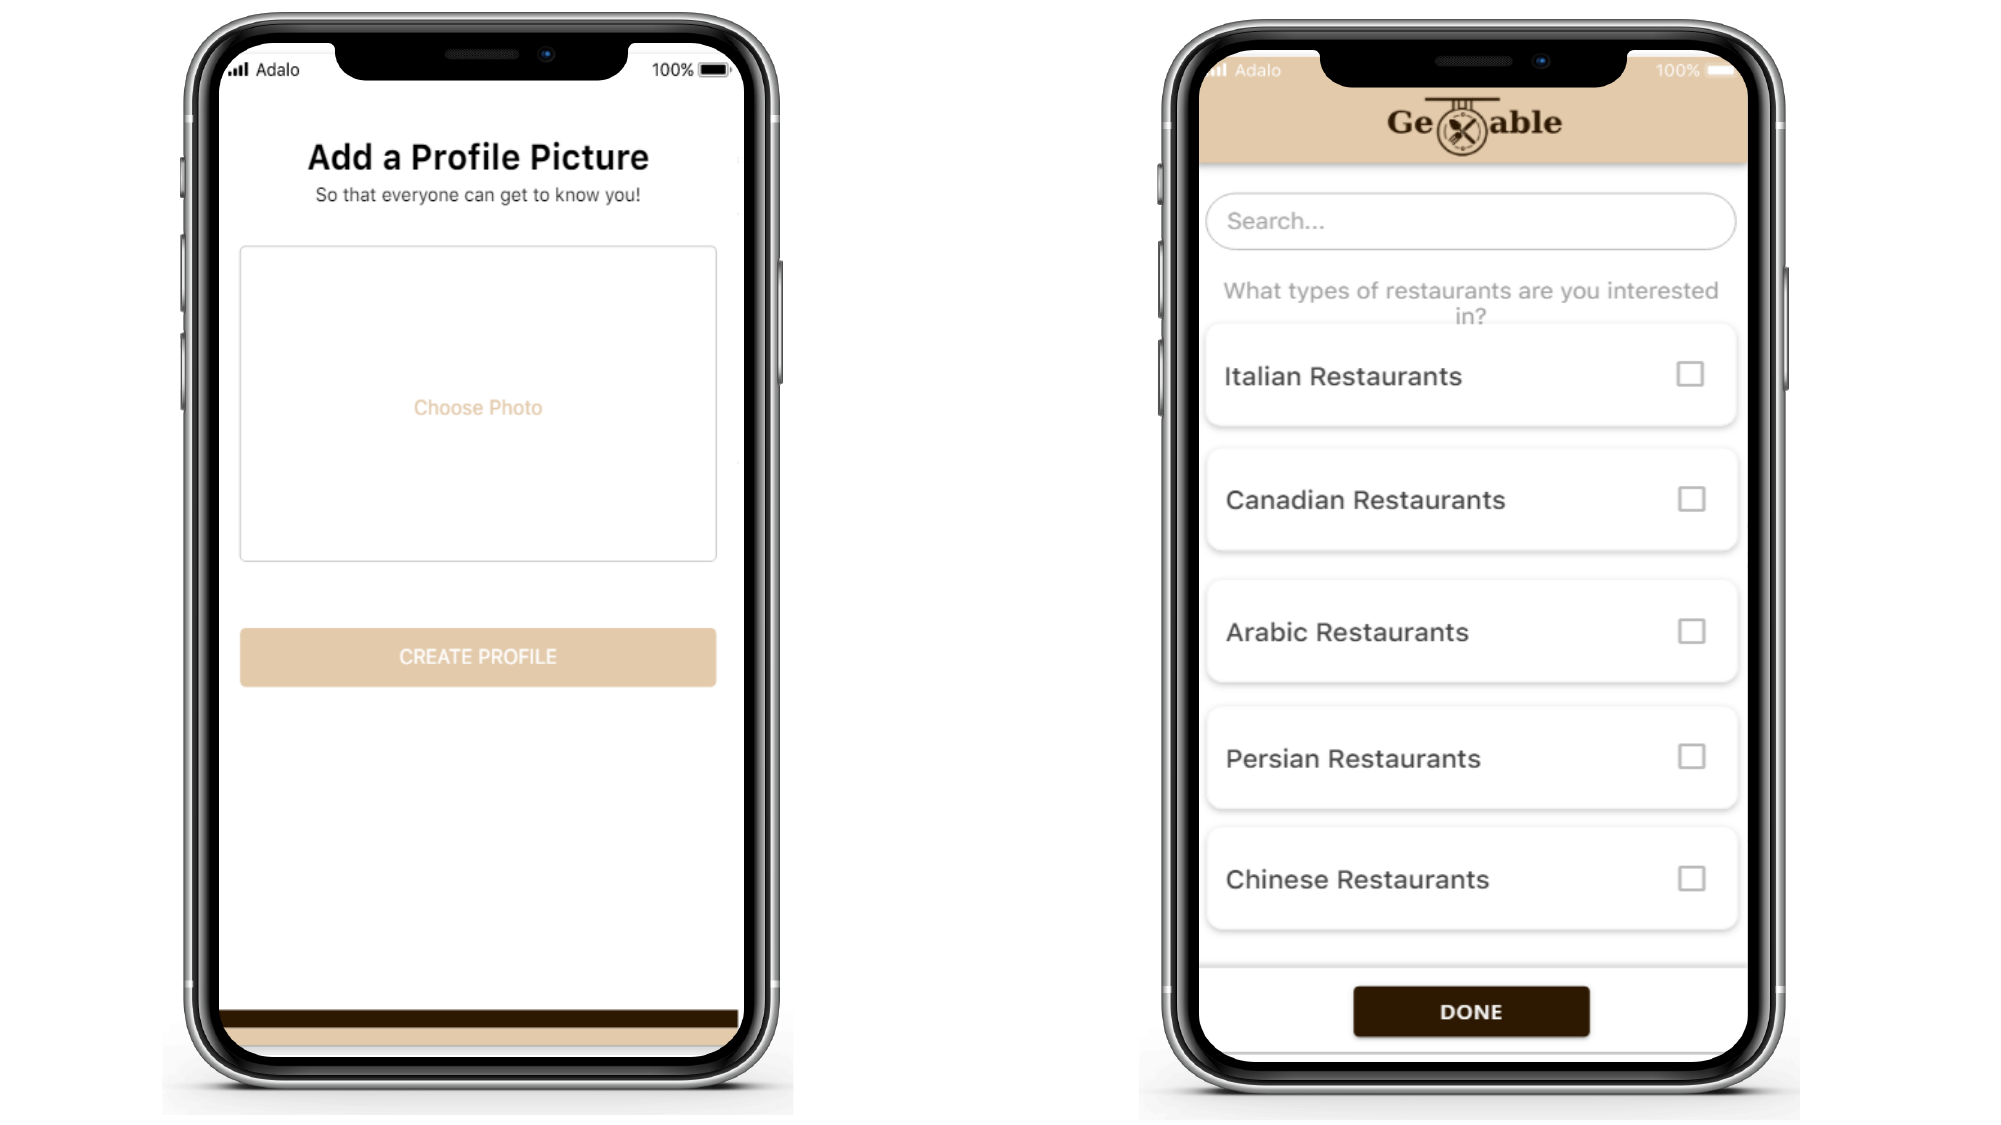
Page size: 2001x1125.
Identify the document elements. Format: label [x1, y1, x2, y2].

picture [1138, 0, 1800, 1120]
picture [162, 0, 794, 1115]
